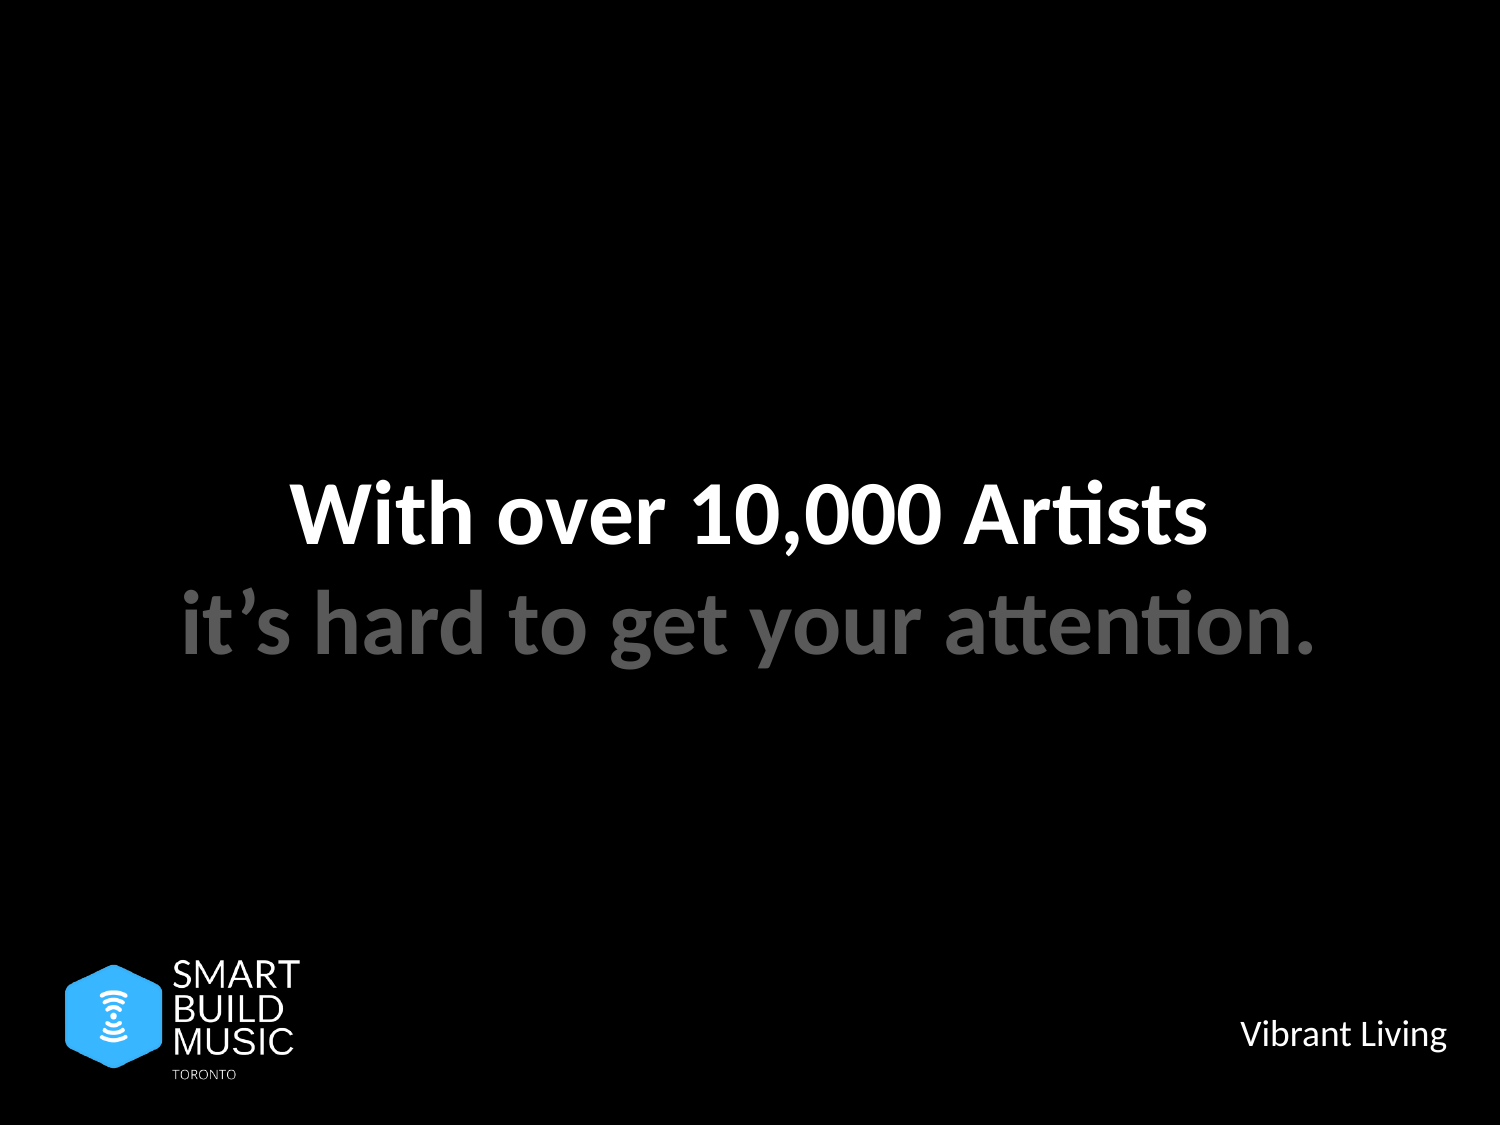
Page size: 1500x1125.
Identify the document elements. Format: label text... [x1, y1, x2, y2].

text_box Vibrant Living [1024, 1001, 1463, 1062]
title With over 10,000 Artists it’s hard to get your attention. [112, 441, 1388, 683]
picture [62, 879, 305, 1122]
